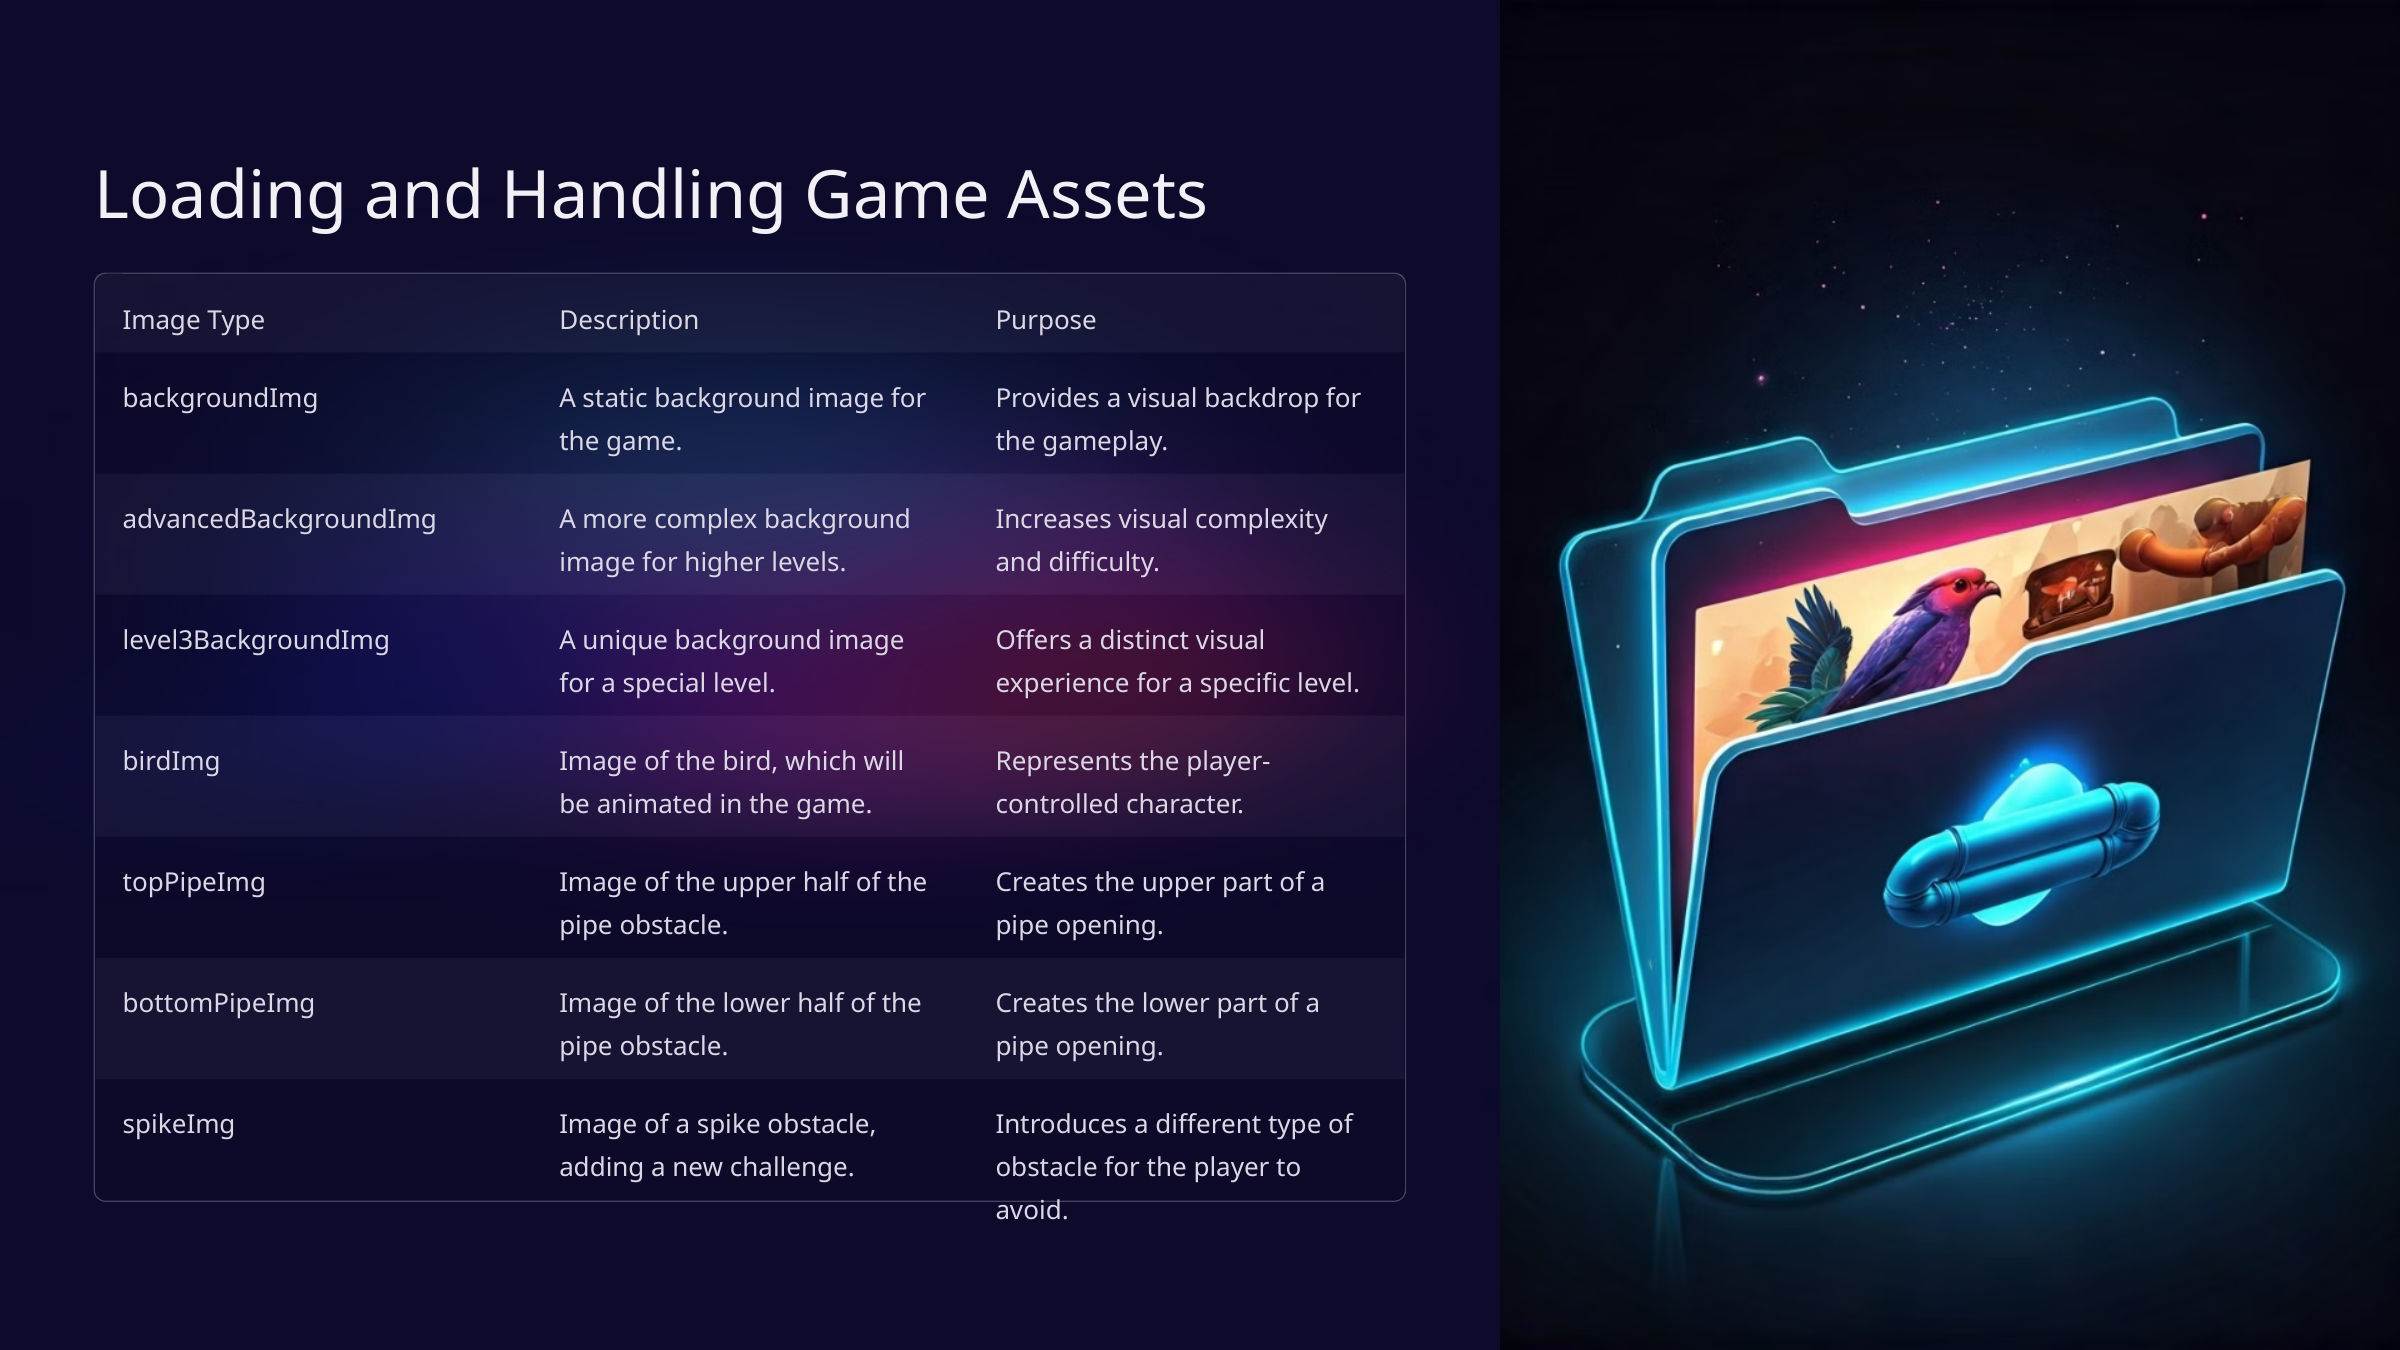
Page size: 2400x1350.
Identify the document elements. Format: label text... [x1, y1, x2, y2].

text_box Creates the upper part of a pipe opening. [995, 854, 1378, 941]
text_box [95, 715, 1405, 836]
text_box Introduces a different type of obstacle for the player to avoid. [995, 1096, 1378, 1183]
text_box Offers a distinct visual experience for a specific level. [995, 612, 1378, 699]
text_box [95, 836, 1405, 957]
text_box Provides a visual backdrop for the gameplay. [995, 369, 1378, 457]
text_box A more complex background image for higher levels. [559, 490, 941, 578]
text_box Purpose [995, 291, 1378, 335]
text_box Image of a spike obstacle, adding a new challenge. [559, 1096, 941, 1183]
text_box Image of the upper half of the pipe obstacle. [559, 854, 941, 941]
text_box Description [559, 291, 941, 335]
text_box Image Type [122, 291, 505, 335]
text_box Creates the lower part of a pipe opening. [995, 975, 1378, 1062]
text_box [95, 473, 1405, 594]
text_box A unique background image for a special level. [559, 612, 941, 699]
text_box Increases visual complexity and difficulty. [995, 490, 1378, 578]
text_box Loading and Handling Game Assets [94, 148, 1305, 233]
text_box backgroundImg [122, 369, 505, 413]
text_box birdImg [122, 733, 505, 777]
text_box [95, 594, 1405, 715]
text_box bottomPipeImg [122, 975, 505, 1019]
text_box spikeImg [122, 1096, 505, 1140]
text_box advancedBackgroundImg [122, 490, 505, 534]
text_box [95, 1079, 1405, 1201]
text_box Image of the bird, which will be animated in the game. [559, 733, 941, 820]
text_box A static background image for the game. [559, 369, 941, 457]
picture [1499, 0, 2400, 1350]
text_box level3BackgroundImg [122, 612, 505, 656]
text_box [95, 957, 1405, 1079]
text_box topPipeImg [122, 854, 505, 898]
text_box Image of the lower half of the pipe obstacle. [559, 975, 941, 1062]
text_box [95, 274, 1405, 352]
text_box [95, 352, 1405, 473]
text_box Represents the player-controlled character. [995, 733, 1378, 820]
